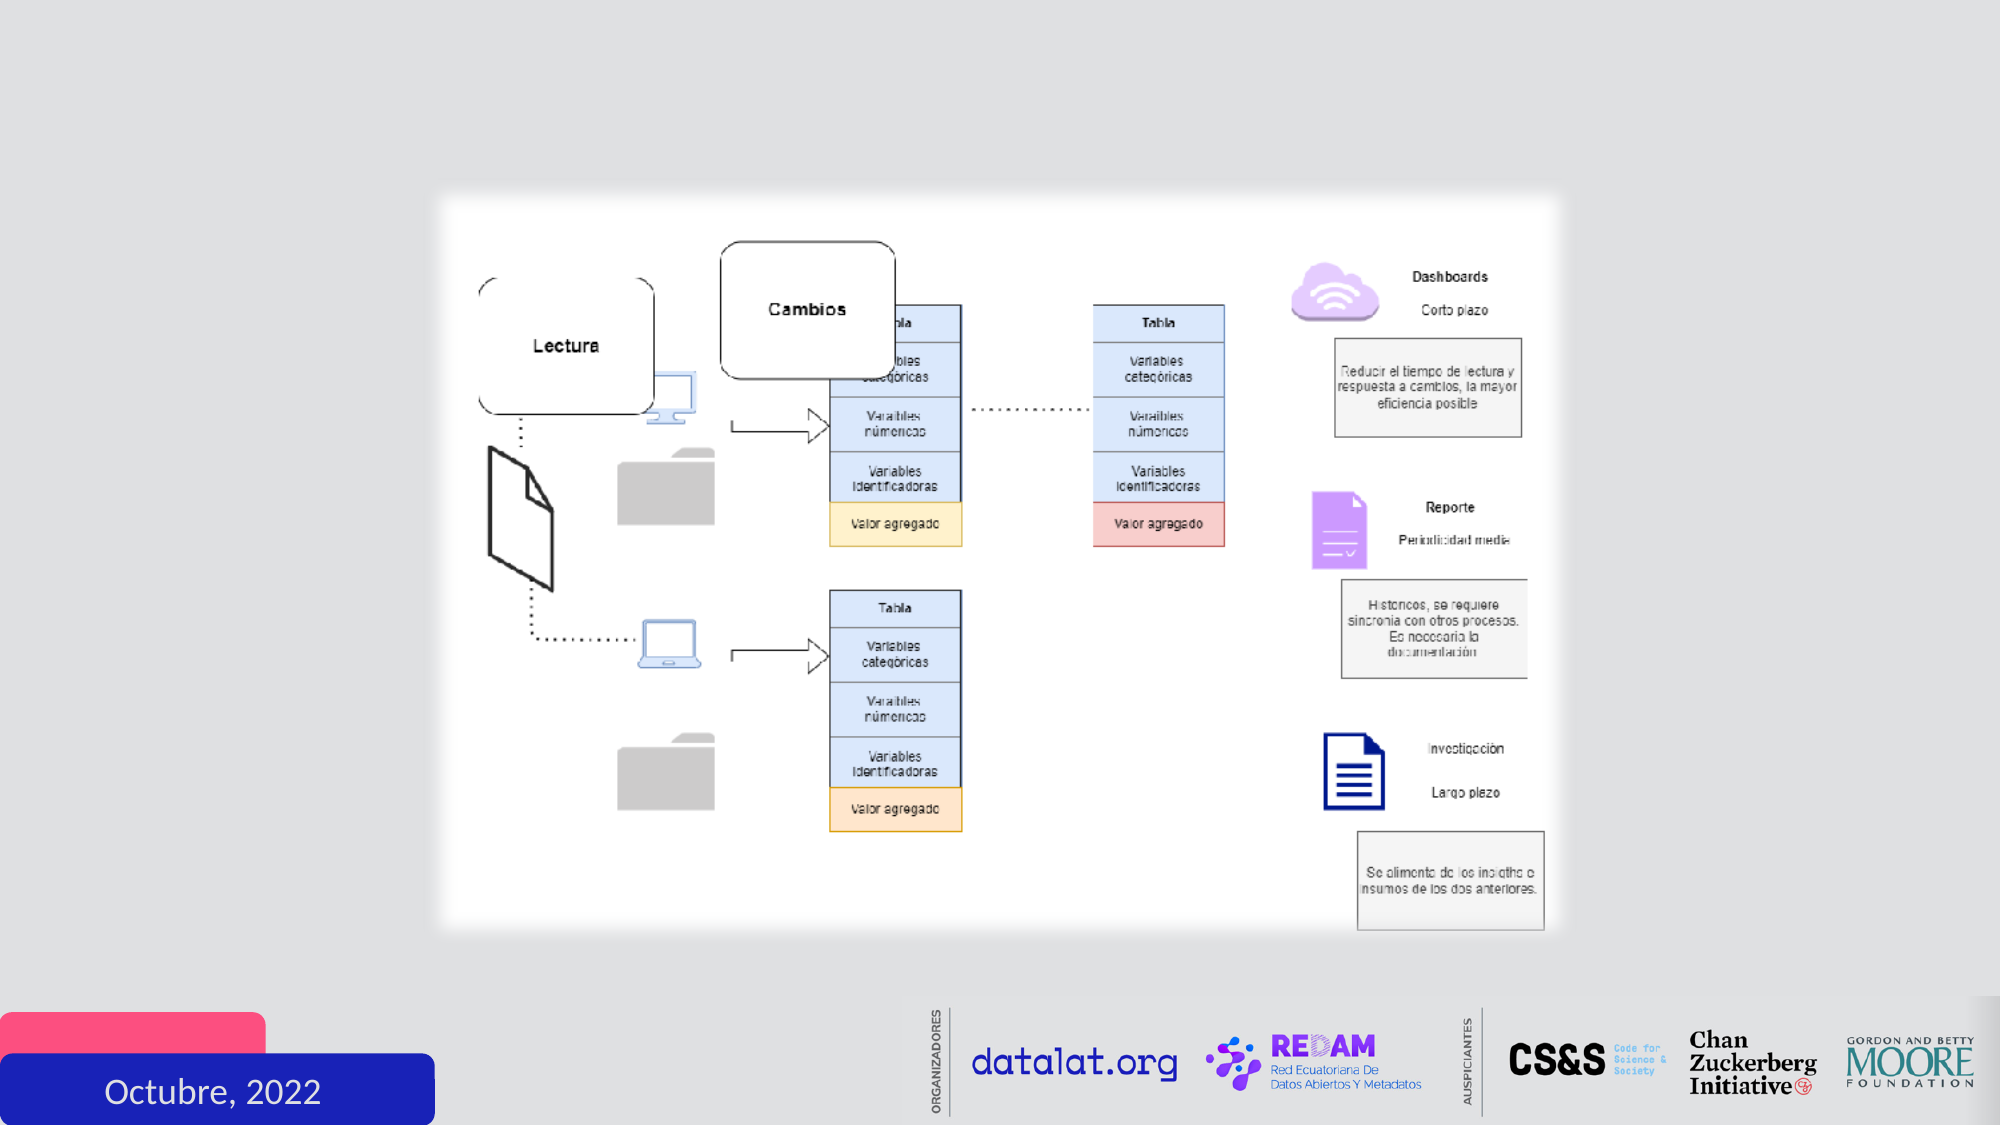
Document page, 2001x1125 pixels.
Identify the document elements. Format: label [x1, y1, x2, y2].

picture [423, 178, 1577, 947]
picture [902, 996, 2000, 1125]
